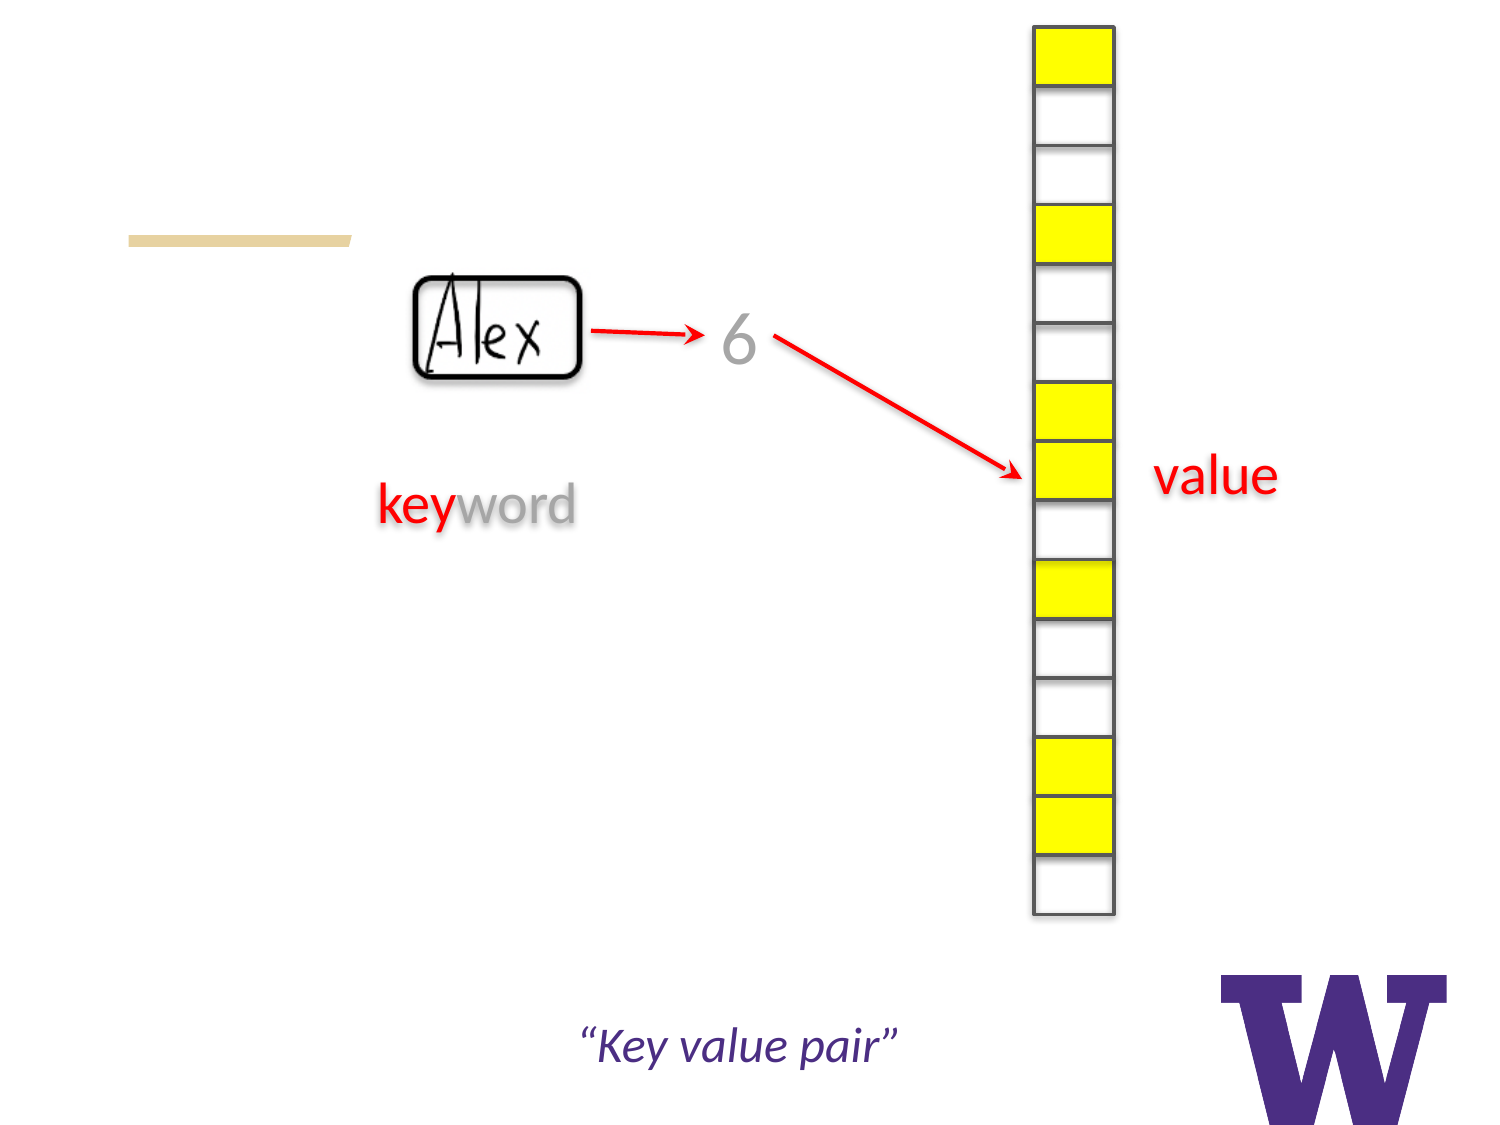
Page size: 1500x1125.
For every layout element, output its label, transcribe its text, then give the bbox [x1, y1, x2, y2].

text_box value [1125, 422, 1309, 519]
text_box [1033, 440, 1115, 499]
text_box “Key value pair” [561, 1005, 918, 1081]
picture [1221, 975, 1447, 1125]
text_box [1033, 677, 1115, 736]
text_box [1033, 85, 1115, 145]
text_box [1033, 618, 1115, 677]
picture [128, 235, 352, 247]
text_box keyword [304, 452, 652, 549]
text_box [1033, 499, 1115, 560]
text_box [1033, 204, 1115, 263]
text_box 6 [705, 282, 774, 387]
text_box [590, 330, 706, 336]
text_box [773, 334, 1023, 480]
text_box [1033, 263, 1115, 322]
text_box [1033, 26, 1115, 85]
text_box [1033, 854, 1115, 915]
text_box [1033, 381, 1115, 440]
text_box [1033, 795, 1115, 854]
text_box [1033, 736, 1115, 795]
text_box [1033, 567, 1115, 618]
picture [389, 267, 592, 394]
text_box [1033, 322, 1115, 381]
text_box [1033, 145, 1115, 204]
